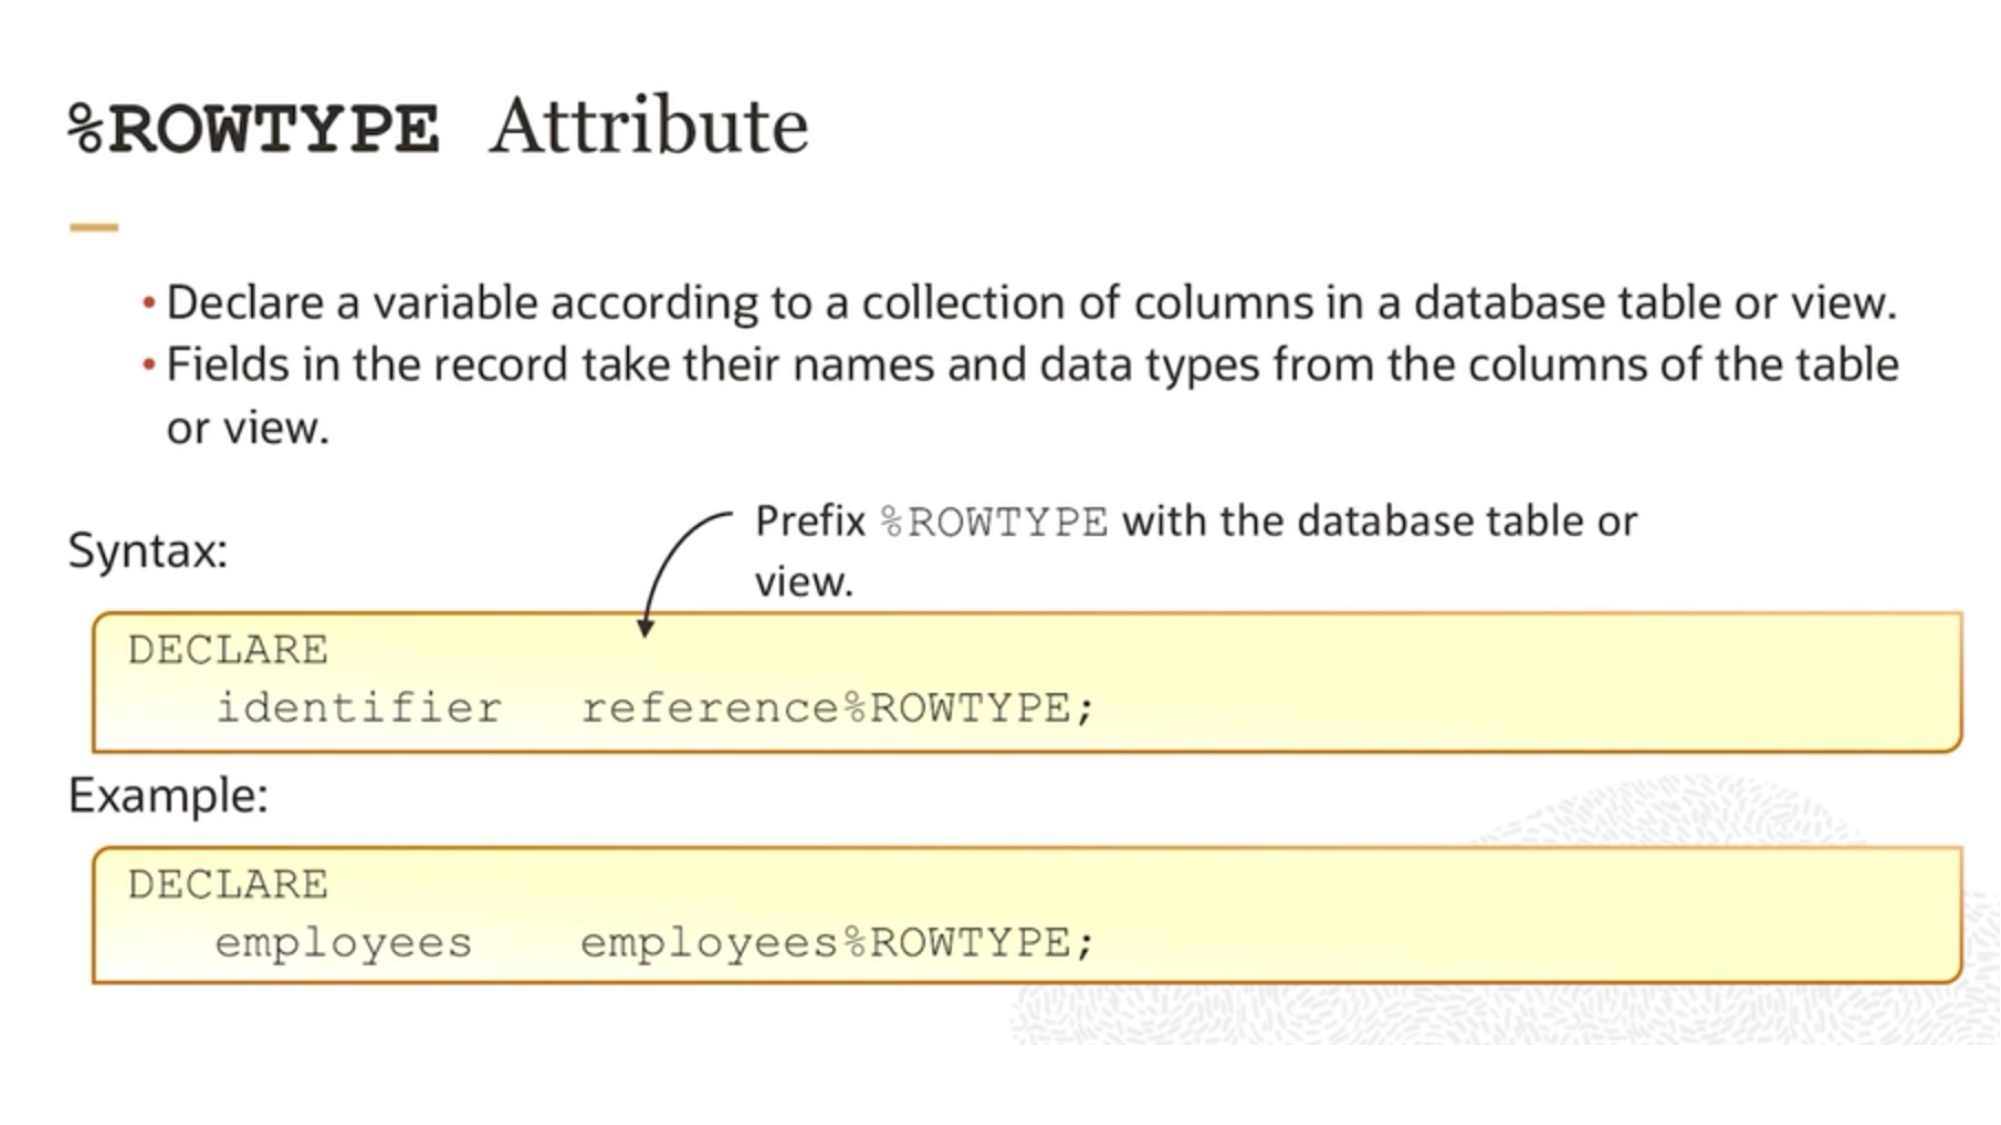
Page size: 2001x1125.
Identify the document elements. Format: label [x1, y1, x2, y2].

picture [0, 80, 2000, 1045]
